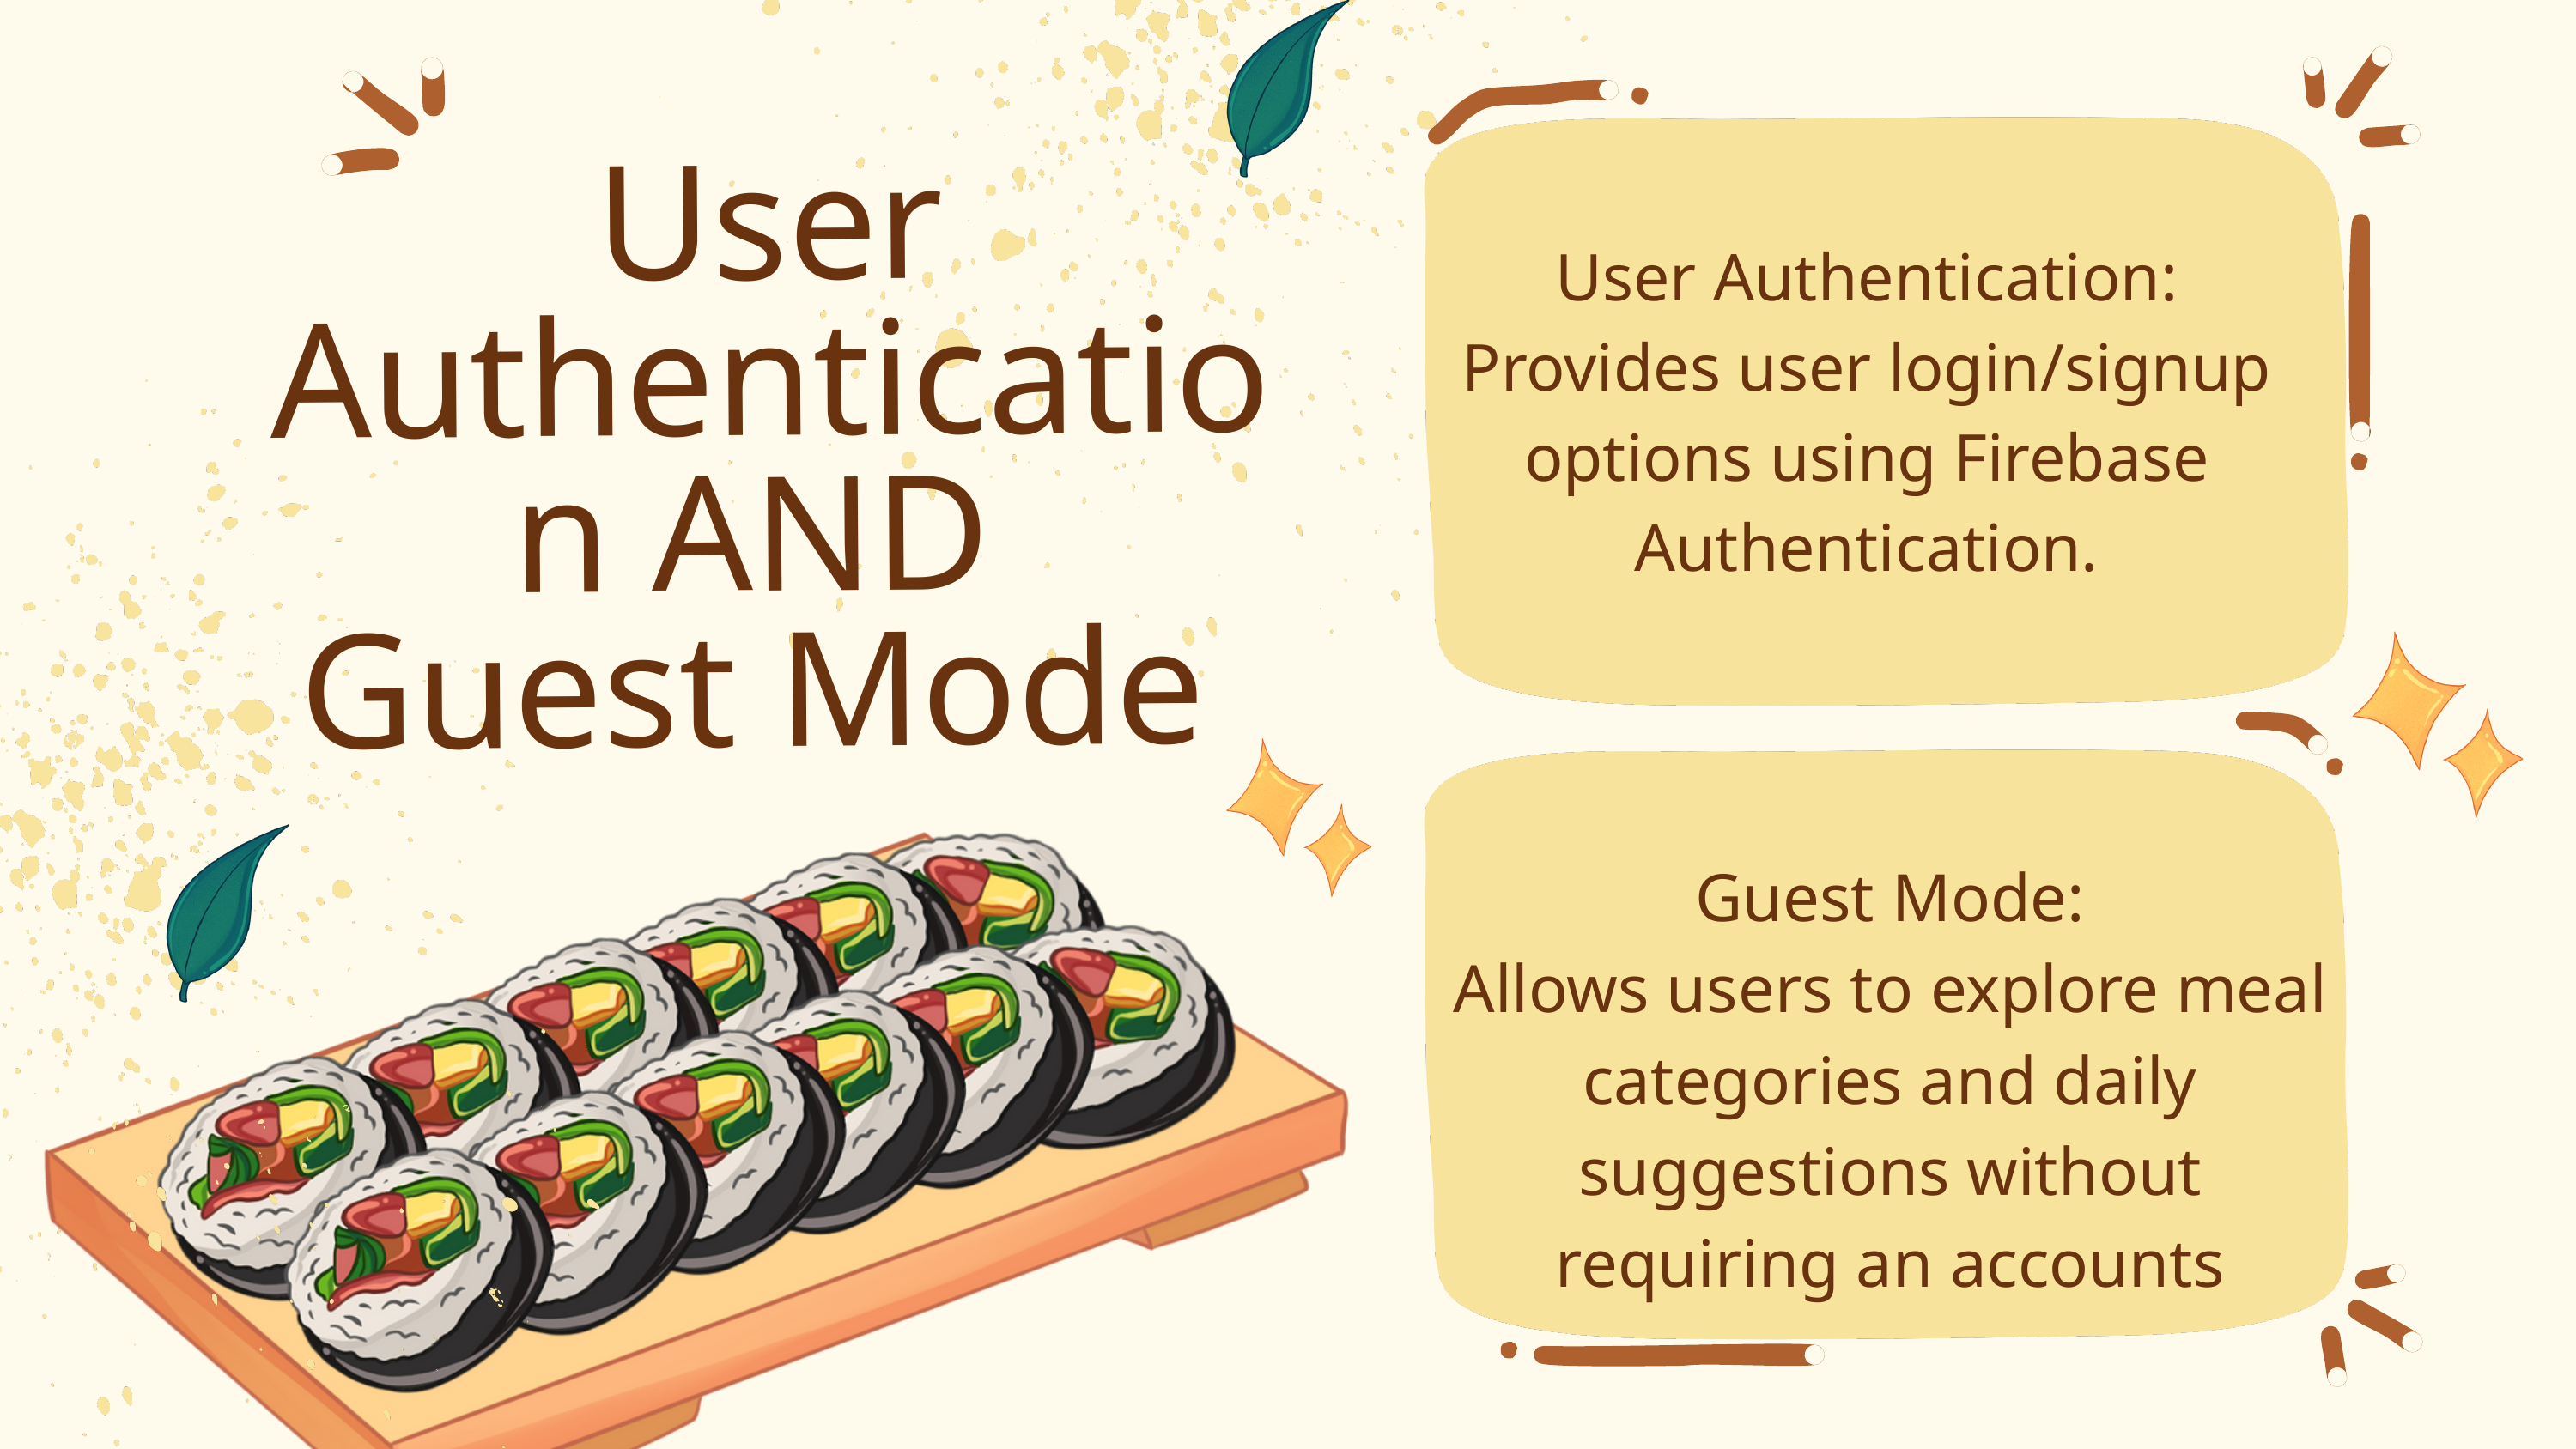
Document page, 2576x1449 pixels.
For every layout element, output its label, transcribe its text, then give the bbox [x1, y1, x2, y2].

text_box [2346, 447, 2374, 476]
text_box [1226, 0, 1350, 178]
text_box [343, 60, 418, 147]
text_box User Authentication AND Guest Mode [244, 151, 1299, 782]
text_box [1626, 82, 1655, 111]
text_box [342, 118, 380, 206]
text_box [2313, 1322, 2354, 1391]
text_box [1295, 0, 1685, 680]
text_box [2354, 1284, 2417, 1367]
text_box [2352, 631, 2524, 818]
text_box [600, 832, 1351, 1449]
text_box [2345, 208, 2377, 447]
text_box [1226, 738, 1372, 897]
text_box [1421, 742, 2353, 1340]
text_box [1421, 109, 2353, 707]
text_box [1528, 1339, 1831, 1372]
text_box [0, 379, 600, 1449]
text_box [2332, 40, 2395, 124]
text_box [2230, 706, 2334, 761]
text_box [659, 0, 1226, 156]
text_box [2350, 1258, 2410, 1295]
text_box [1495, 1336, 1523, 1364]
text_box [2321, 752, 2349, 780]
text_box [2284, 64, 2344, 101]
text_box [1422, 74, 1625, 150]
text_box User Authentication: Provides user login/signup options using Firebase Authentication. [1432, 222, 2301, 585]
text_box Guest Mode: Allows users to explore meal categories and daily suggestions without requiring an accounts [1447, 843, 2334, 1300]
text_box [166, 824, 289, 1003]
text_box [398, 70, 467, 103]
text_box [2369, 101, 2410, 170]
